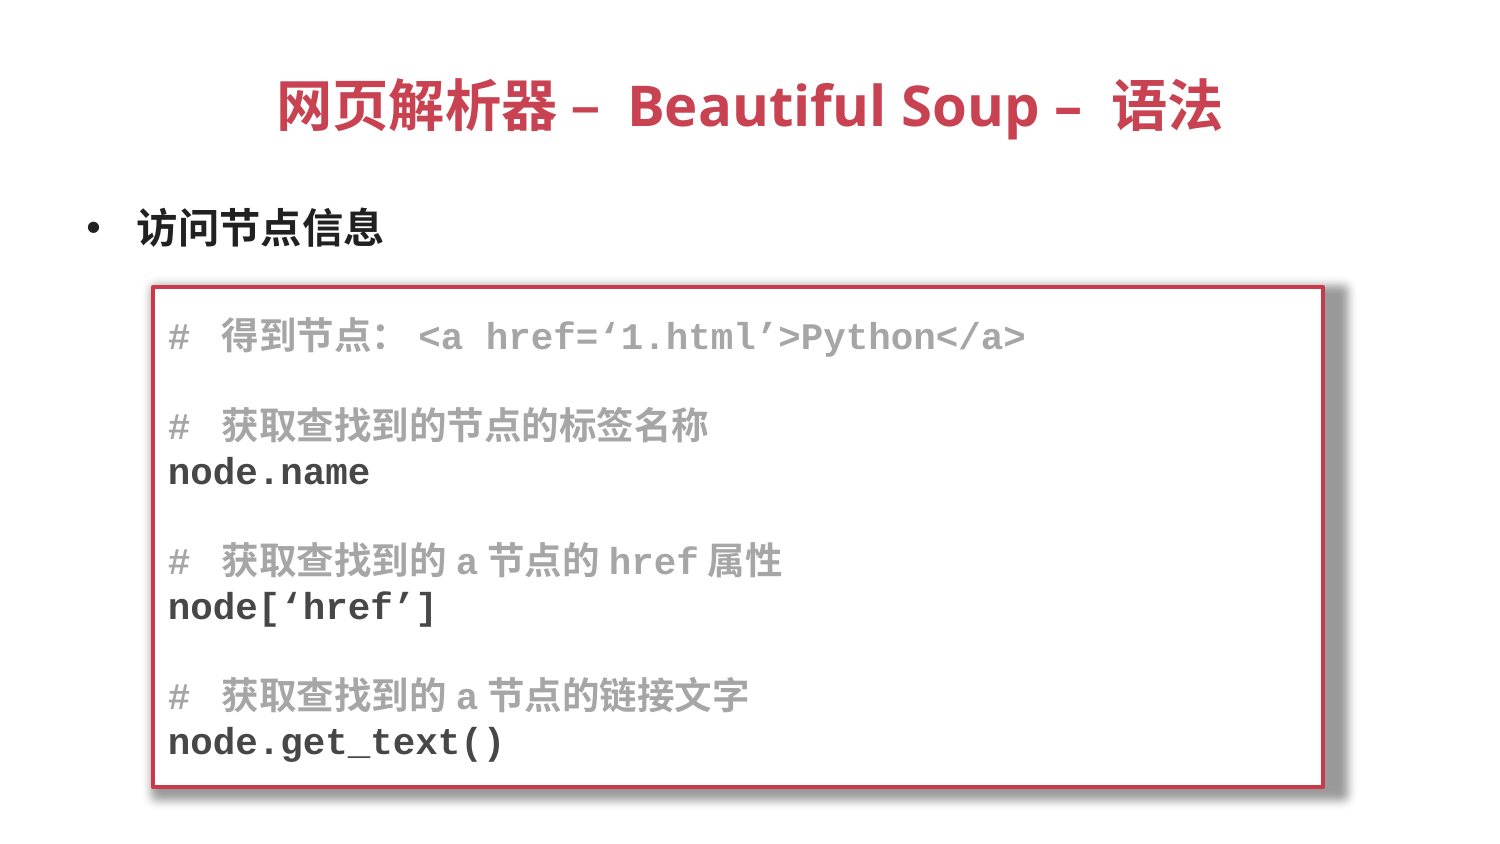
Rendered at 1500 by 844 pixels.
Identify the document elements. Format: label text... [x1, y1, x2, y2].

title 网页解析器 – Beautiful Soup – 语法 [75, 33, 1425, 175]
text_box # 得到节点：<a href=‘1.html’>Python</a> # 获取查找到的节点的标签名称 node.name # 获取查找到的a节点的href属性 node[‘href’] # 获取查找到的a节点的链接文字 node.get_text() [151, 285, 1325, 789]
list 访问节点信息 [75, 196, 1425, 288]
